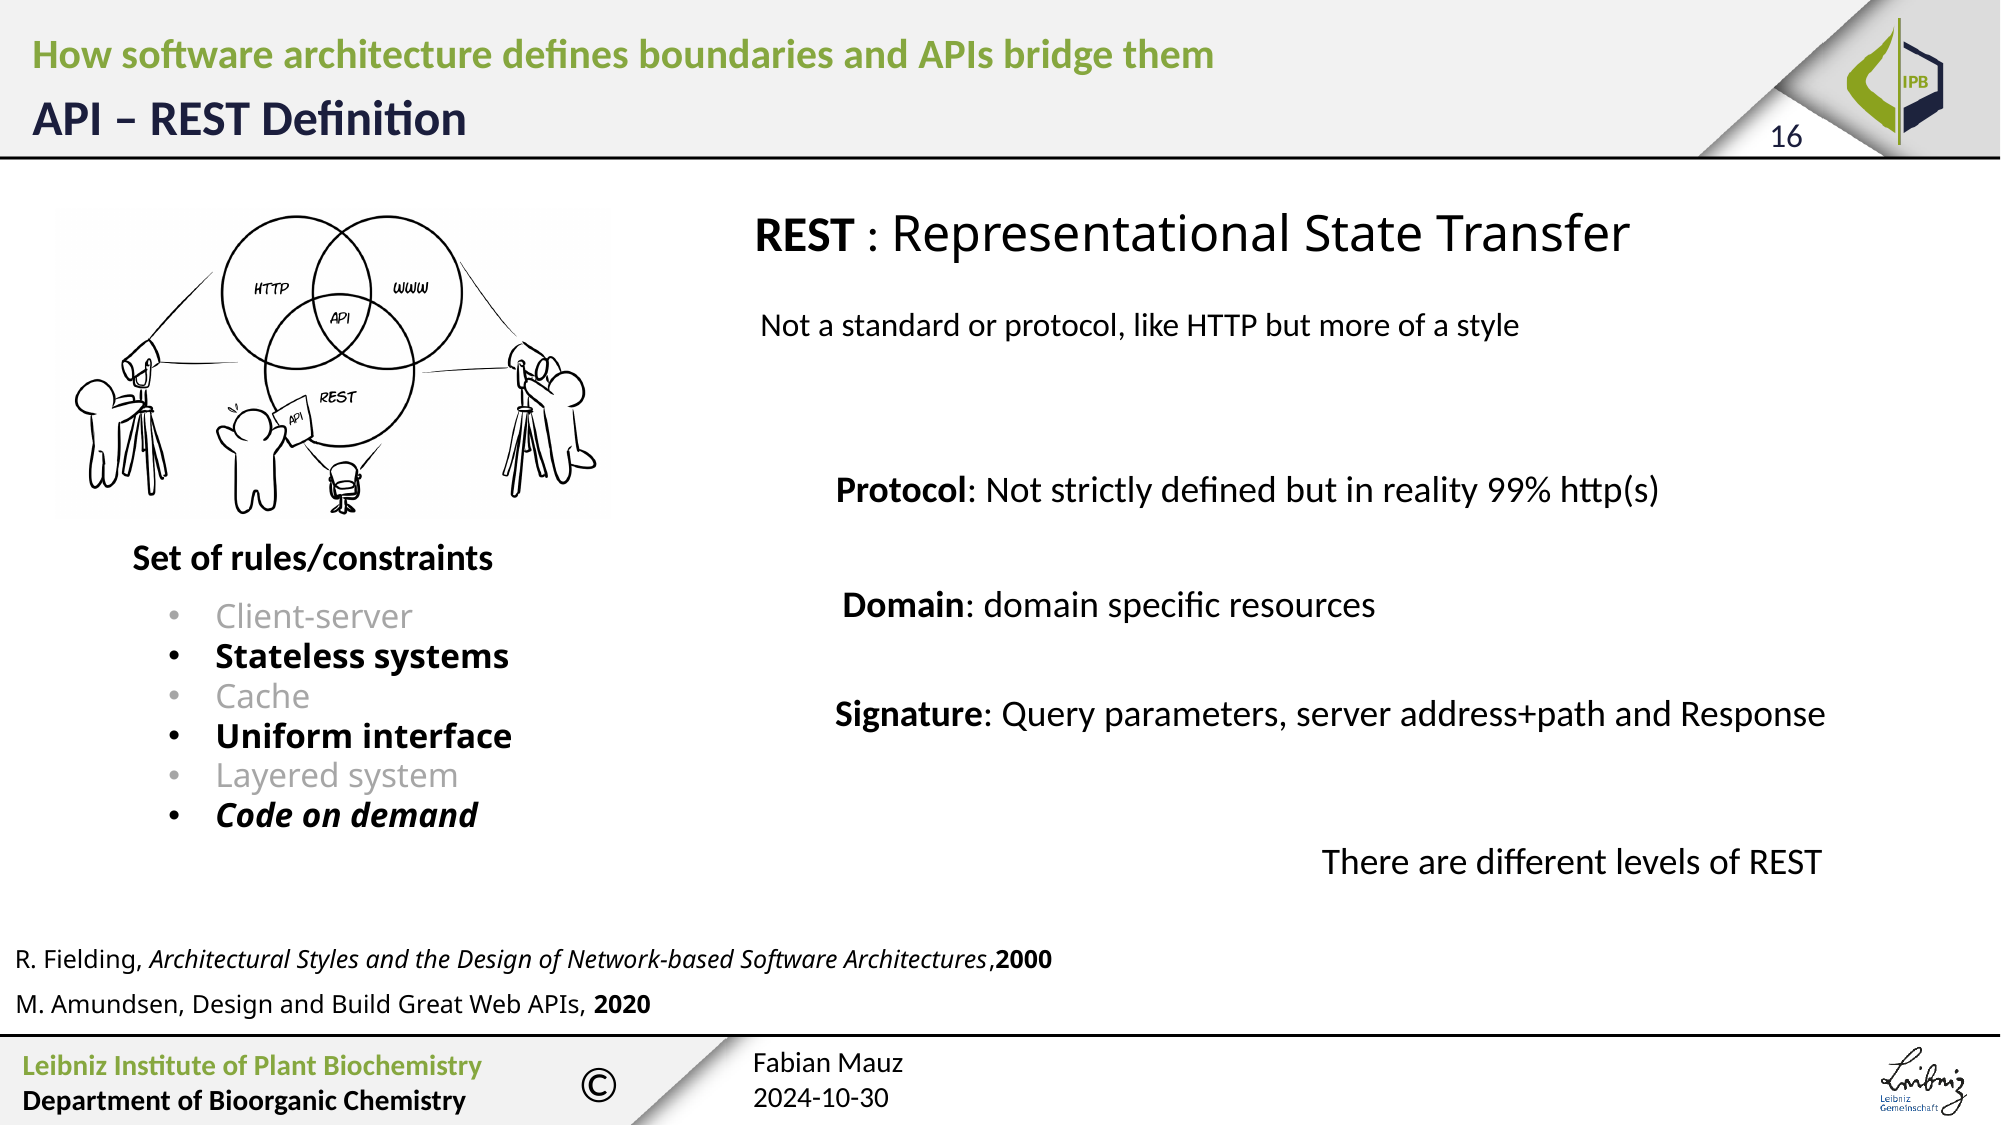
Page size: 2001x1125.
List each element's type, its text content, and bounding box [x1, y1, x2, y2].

text_box There are different levels of REST [1307, 829, 1838, 890]
list API – REST Definition [17, 79, 1223, 149]
list How software architecture defines boundaries and APIs bridge them [17, 19, 1272, 79]
picture [0, 0, 2001, 1125]
text_box M. Amundsen, Design and Build Great Web APIs, 2020 [0, 981, 2000, 1026]
text_box Not a standard or protocol, like HTTP but more of a style [745, 295, 1536, 391]
text_box Protocol: Not strictly defined but in reality 99% http(s) [821, 457, 1676, 518]
text_box Set of rules/constraints [117, 527, 509, 586]
text_box Client-server Stateless systems Cache Uniform interface Layered system Code on demand [78, 587, 622, 842]
text_box Signature: Query parameters, server address+path and Response [820, 681, 1843, 742]
text_box REST : Representational State Transfer [740, 194, 1650, 330]
text_box Domain: domain specific resources [828, 572, 1400, 633]
text_box R. Fielding, Architectural Styles and the Design of Network-based Software Architectures,2000 [0, 935, 2000, 981]
